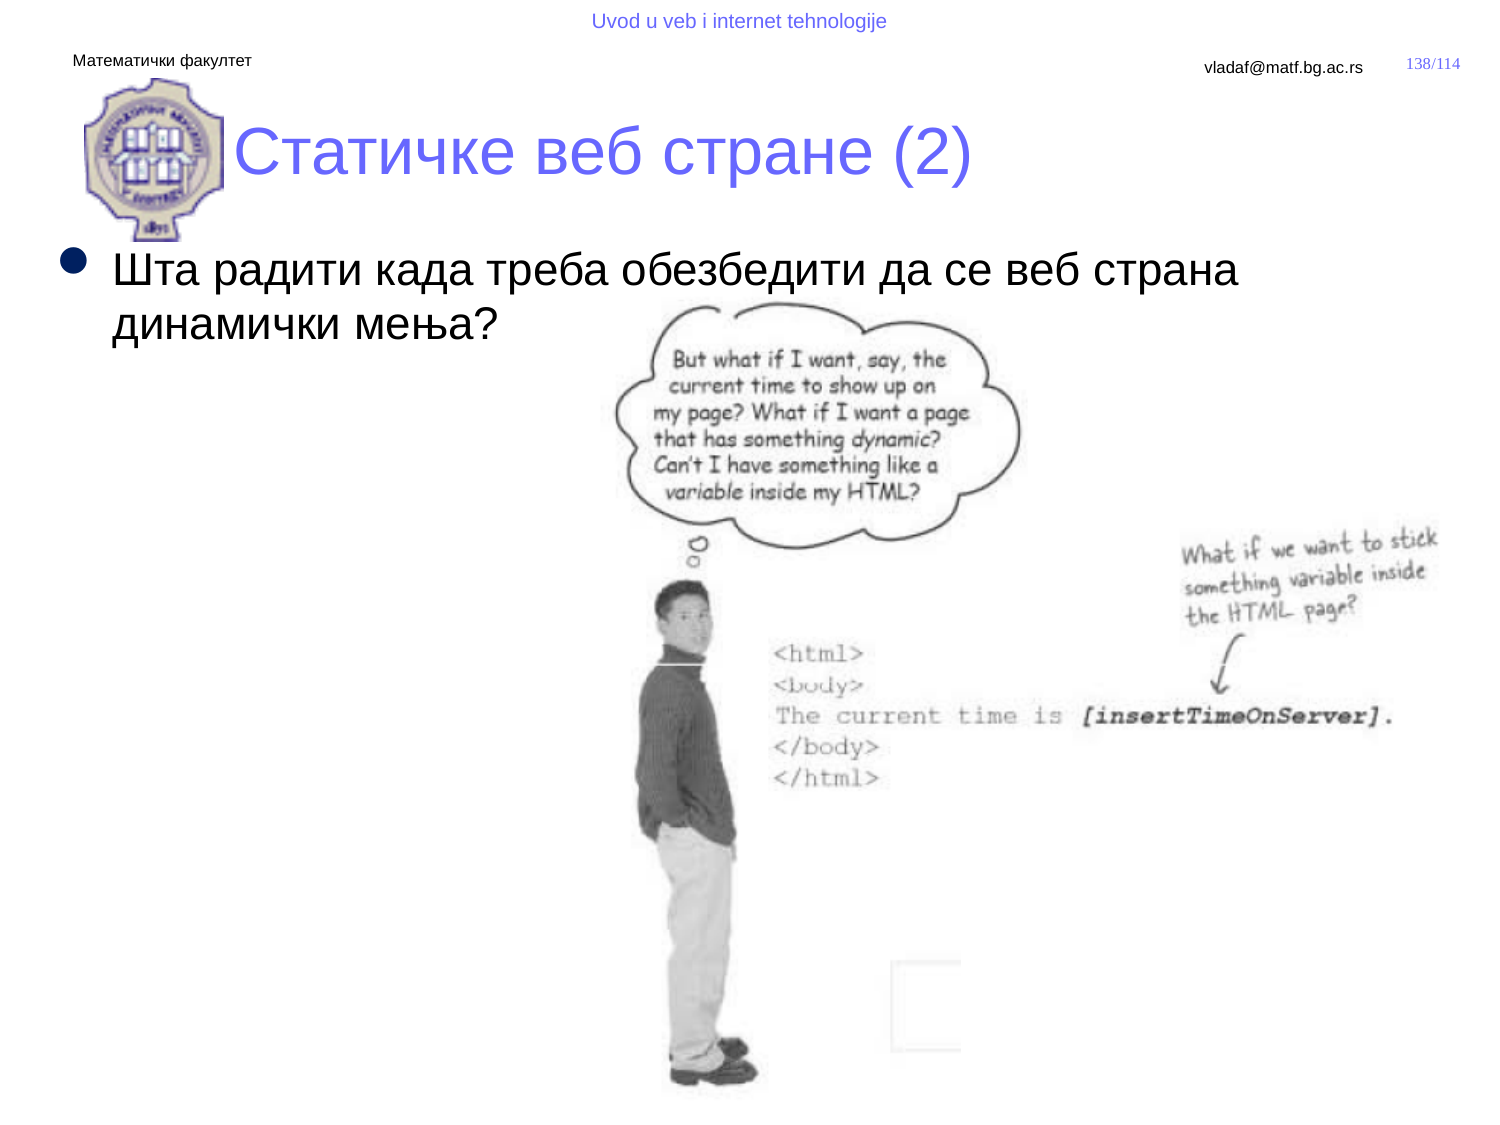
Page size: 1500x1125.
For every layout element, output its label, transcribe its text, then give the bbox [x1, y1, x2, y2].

title Статичке веб стране (2) [218, 54, 1483, 243]
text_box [537, 268, 1454, 1125]
picture [84, 78, 218, 231]
list Шта радити када треба обезбедити да се веб страна динамички мења? [41, 231, 1447, 588]
